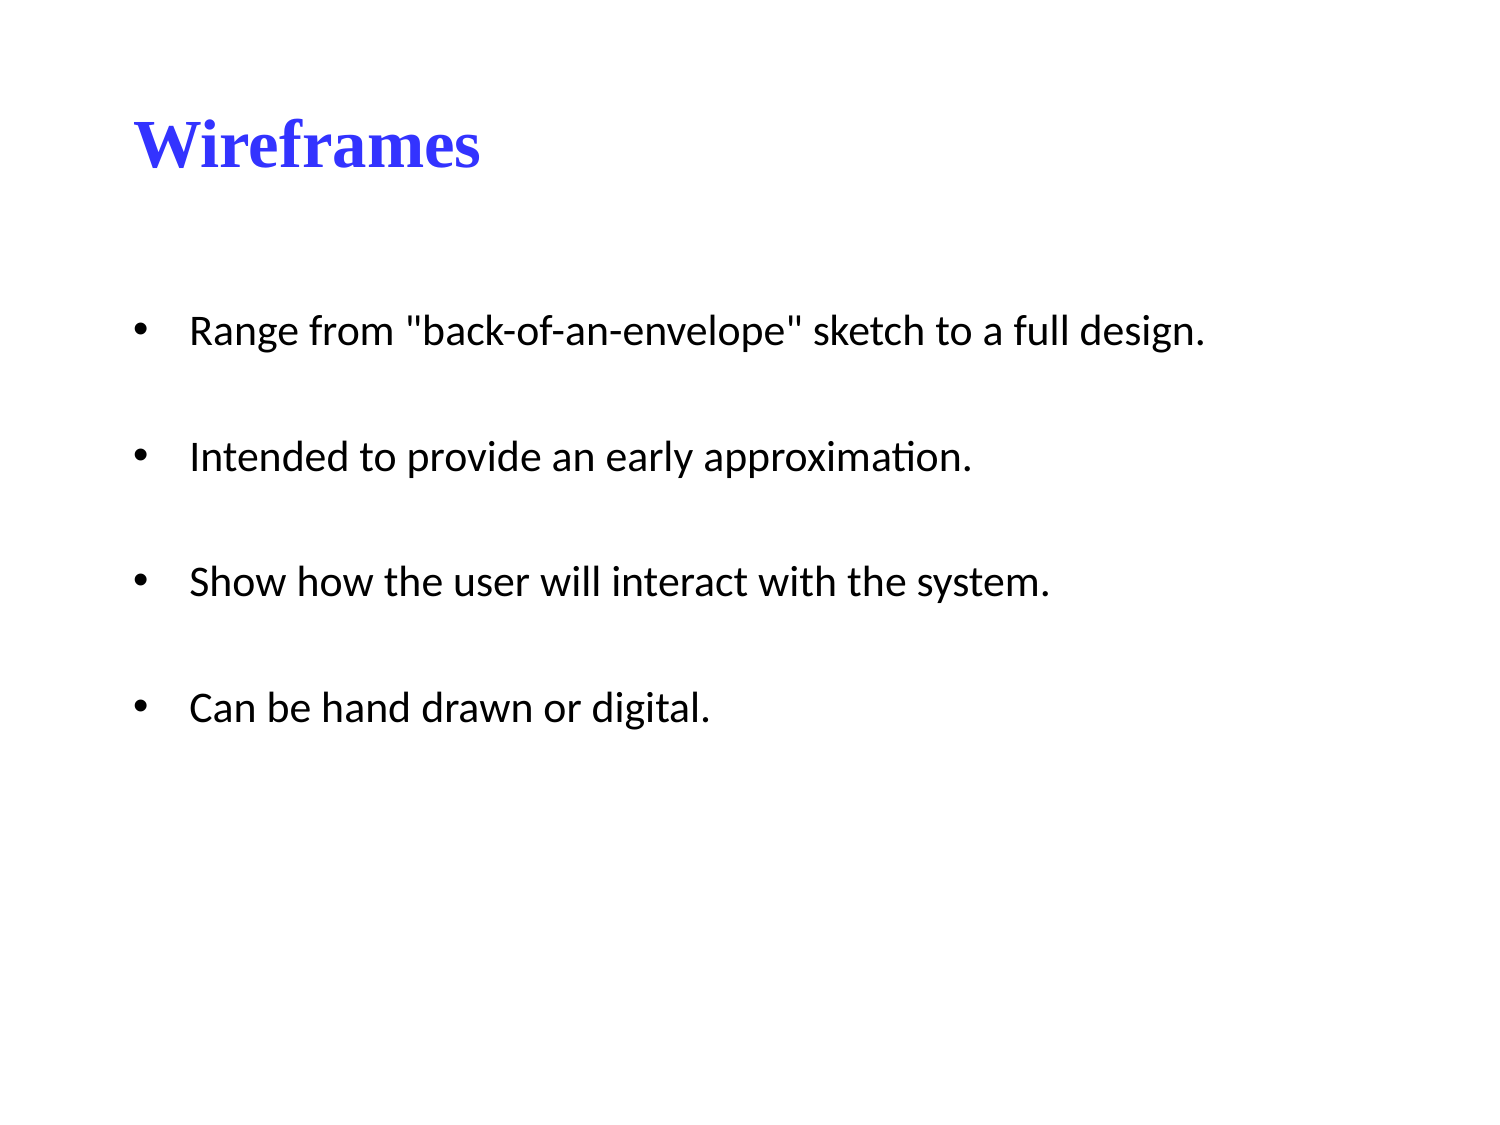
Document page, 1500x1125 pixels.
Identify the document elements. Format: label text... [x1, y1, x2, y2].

title Wireframes [118, 50, 1386, 240]
list Range from "back-of-an-envelope" sketch to a full design. Intended to provide an early approximation. Show how the user will interact with the system. Can be hand drawn or digital. [118, 299, 1312, 785]
